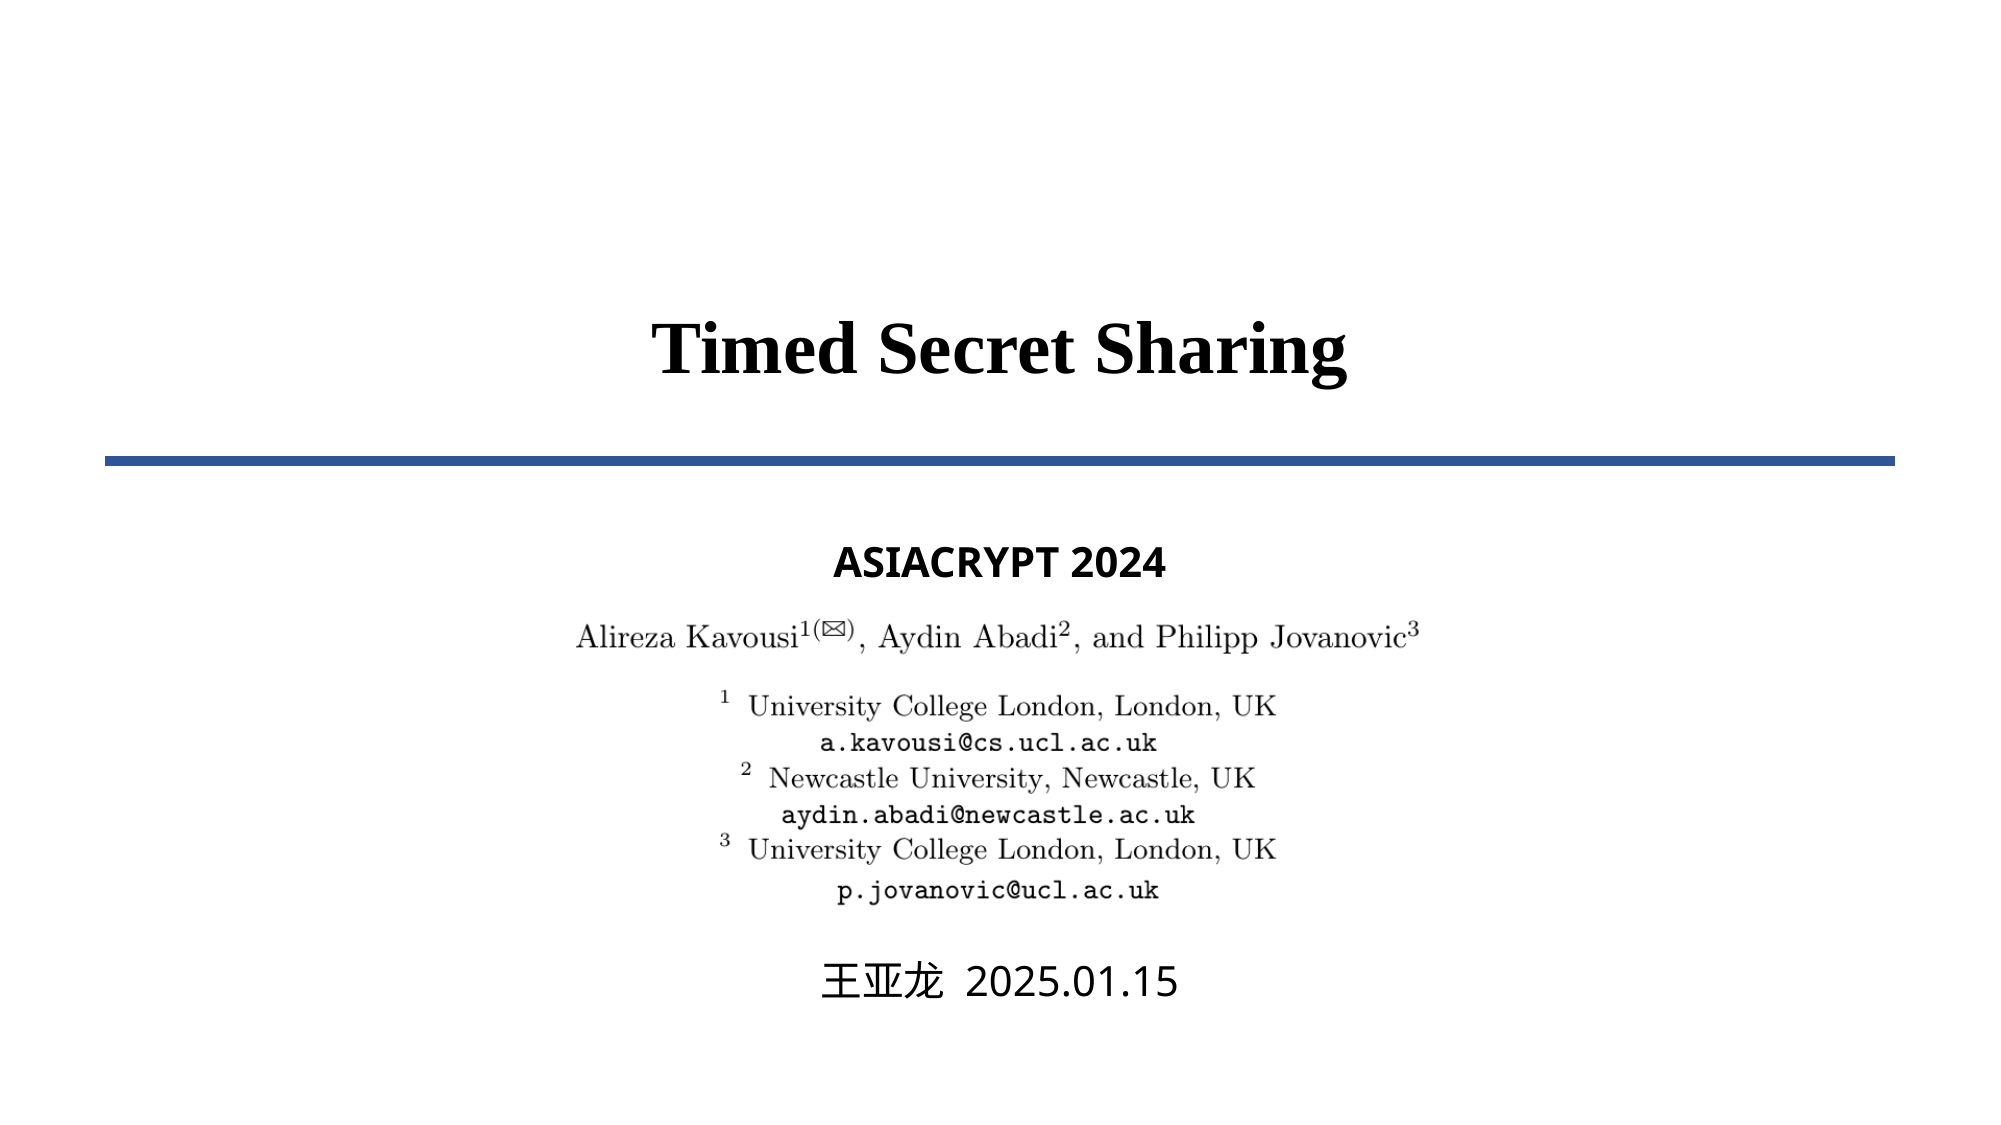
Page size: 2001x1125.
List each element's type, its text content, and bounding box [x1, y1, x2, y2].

picture [573, 616, 1427, 912]
text_box Timed Secret Sharing [89, 291, 1911, 396]
text_box ASIACRYPT 2024 [781, 528, 1219, 593]
text_box 王亚龙 2025.01.15 [760, 947, 1240, 1013]
